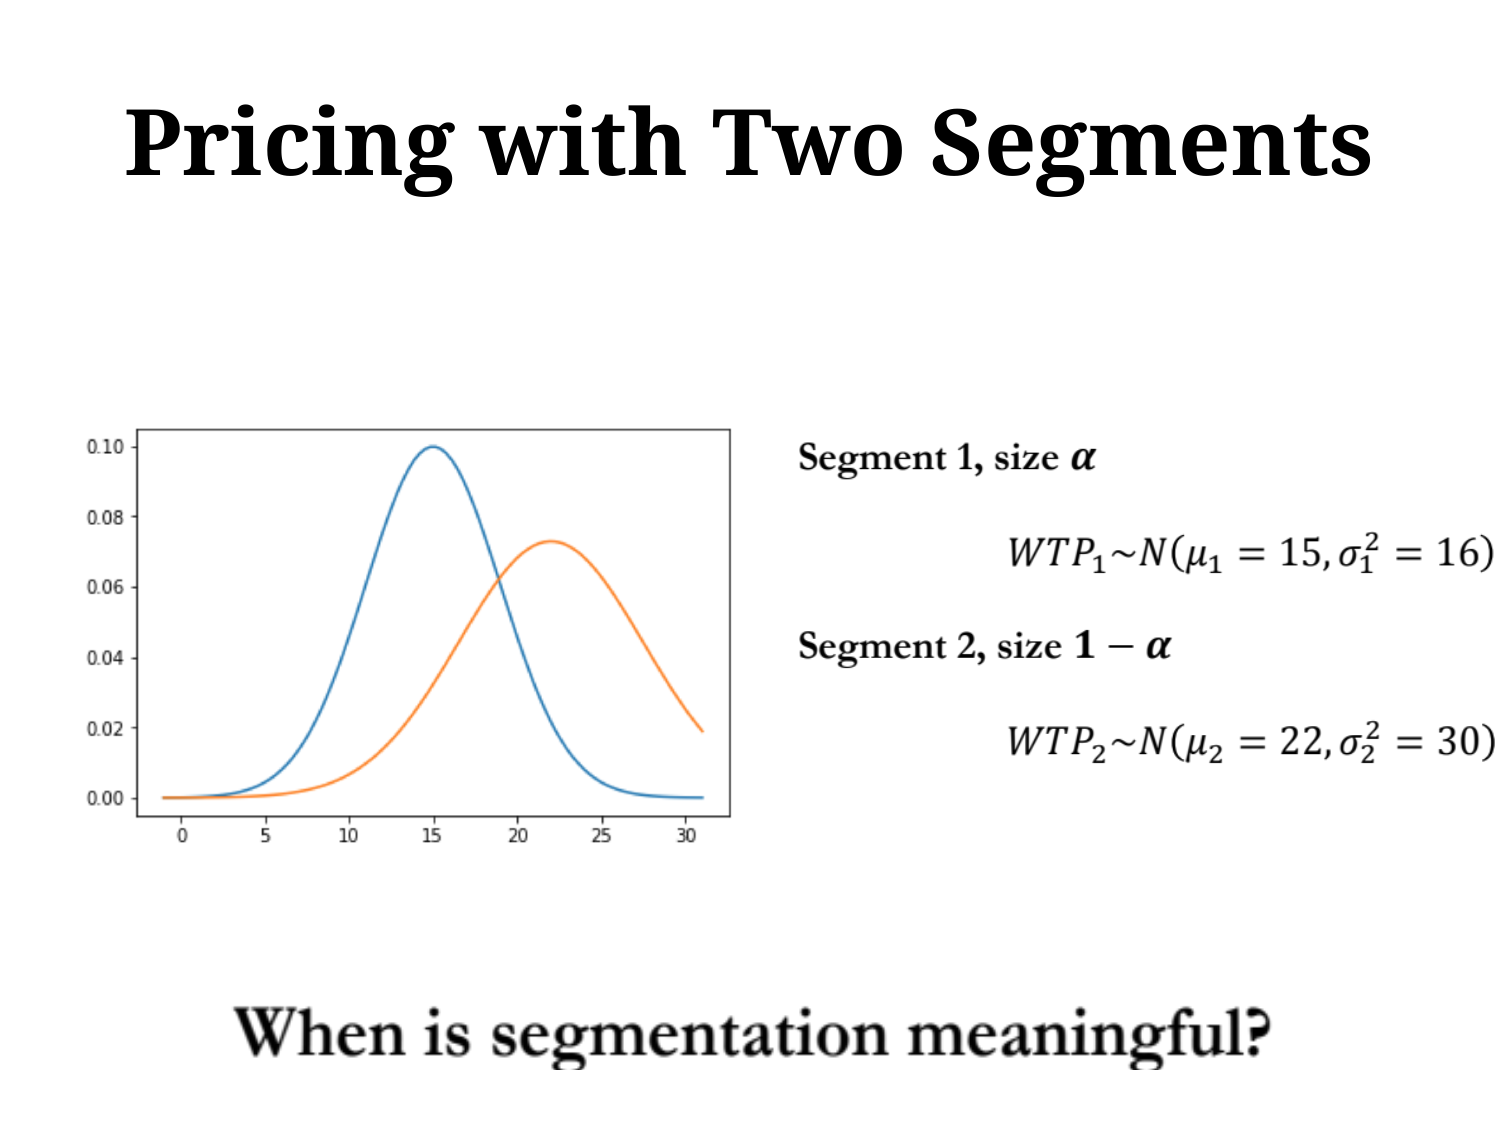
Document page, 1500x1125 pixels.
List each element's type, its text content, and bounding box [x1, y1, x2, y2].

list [74, 262, 738, 990]
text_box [797, 430, 1500, 808]
title Pricing with Two Segments [75, 45, 1425, 233]
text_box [0, 990, 1500, 1070]
